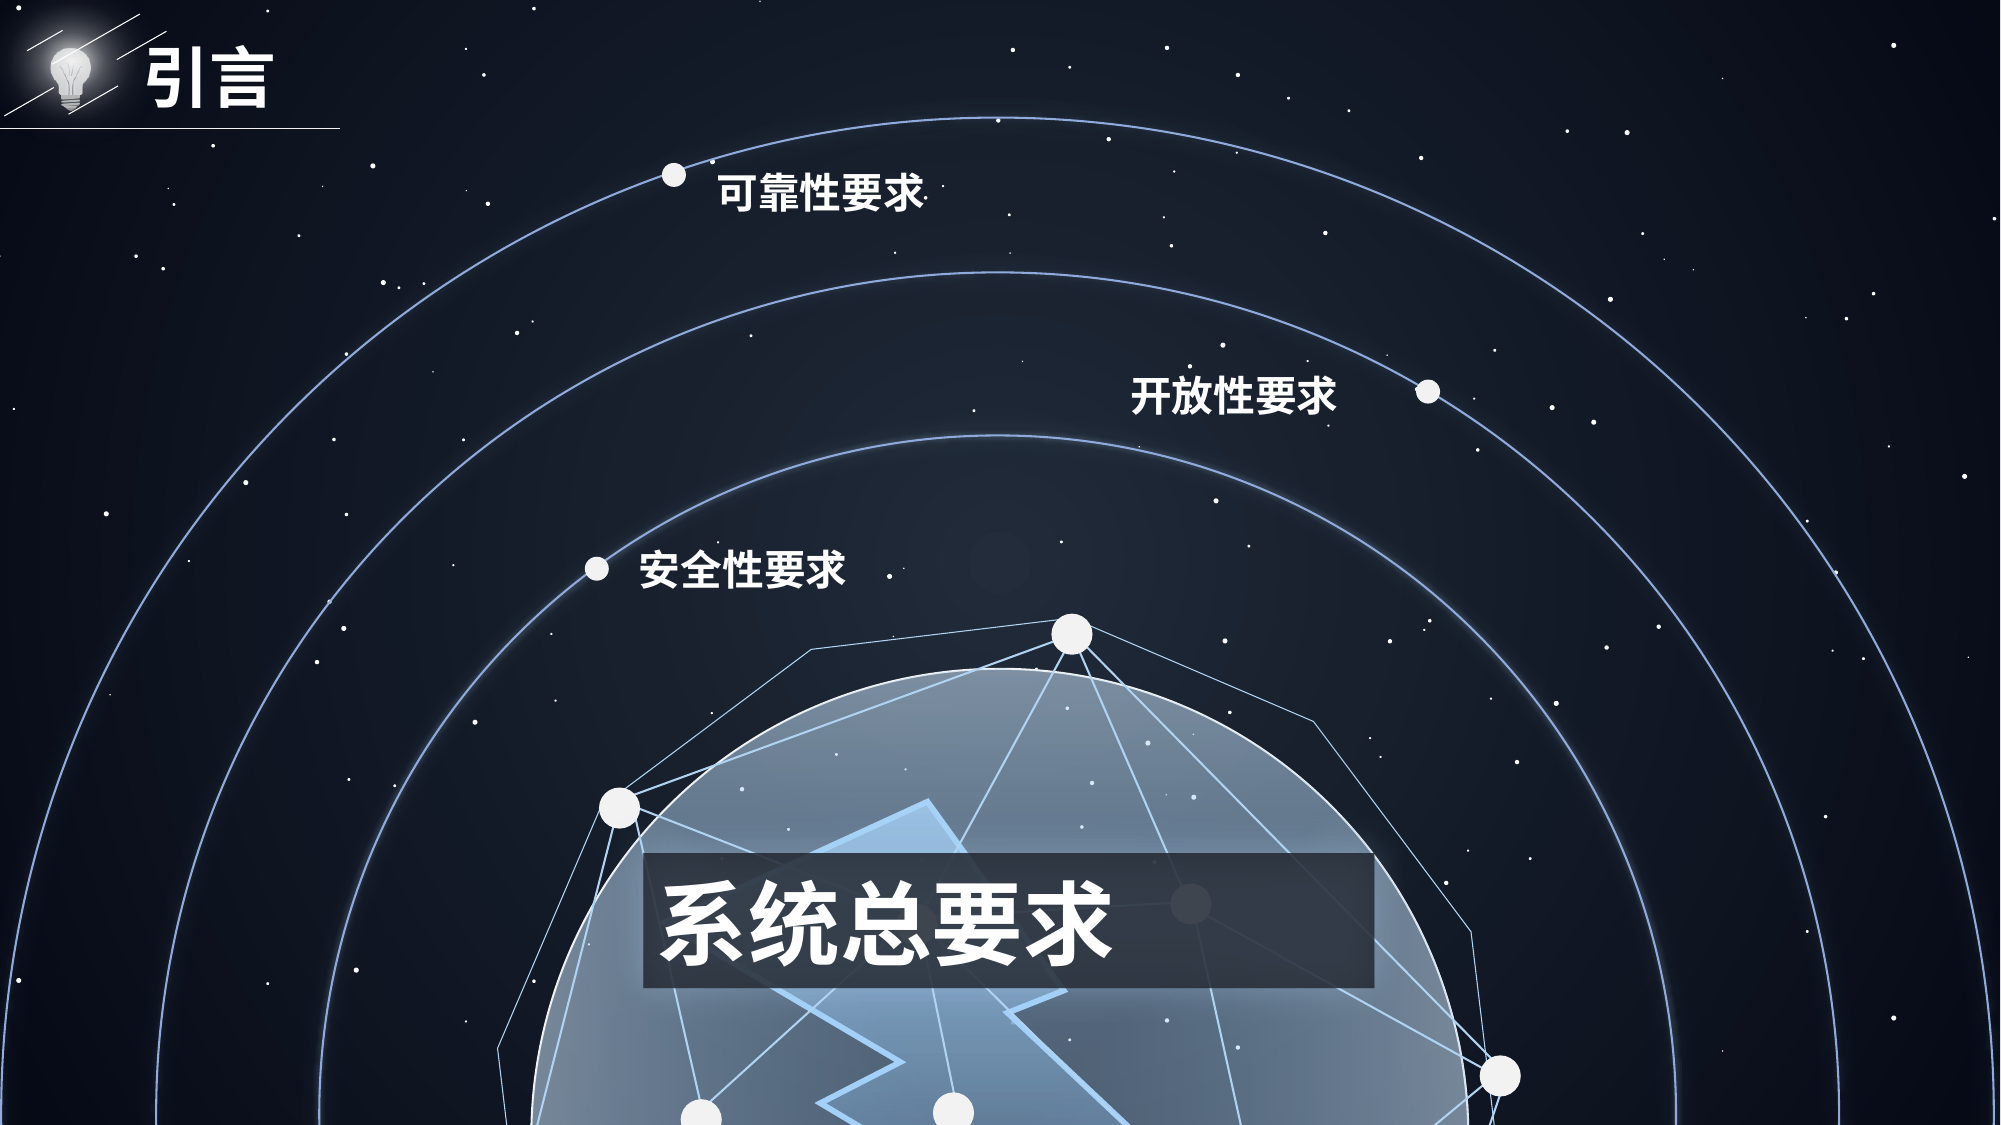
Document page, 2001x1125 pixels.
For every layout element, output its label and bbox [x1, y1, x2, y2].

text_box [0, 0, 340, 151]
text_box [1, 117, 1994, 1125]
